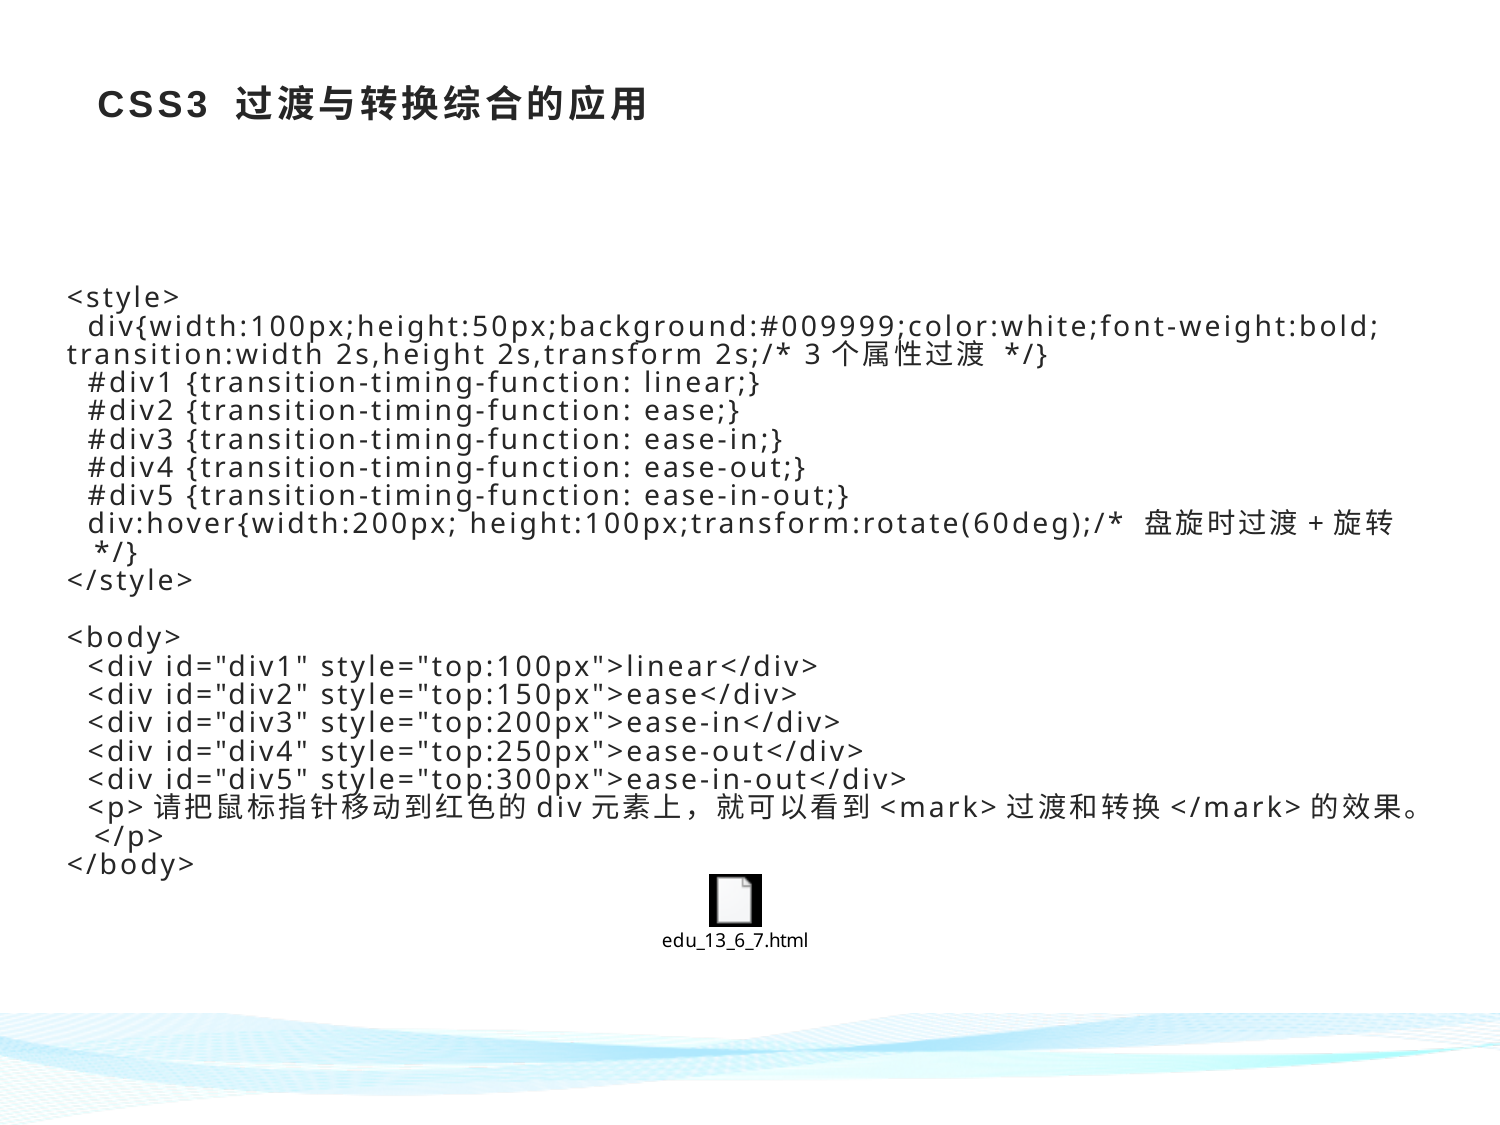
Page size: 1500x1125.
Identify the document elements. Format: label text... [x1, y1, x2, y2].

title CSS3 过渡与转换综合的应用 [82, 72, 1418, 146]
picture [0, 1013, 1500, 1125]
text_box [643, 874, 829, 964]
list <style> div{width:100px;height:50px;background:#009999;color:white;font-weight:bold; transition:width 2s,height 2s,transform 2s;/* 3个属性过渡 */} #div1 {transition-timing-function: linear;} #div2 {transition-timing-function: ease;} #div3 {transition-timing-function: ease-in;} #div4 {transition-timing-function: ease-out;} #div5 {transition-timing-function: ease-in-out;} div:hover{width:200px; height:100px;transform:rotate(60deg);/* 盘旋时过渡+旋转 */} </style> <body> <div id="div1" style="top:100px">linear</div> <div id="div2" style="top:150px">ease</div> <div id="div3" style="top:200px">ease-in</div> <div id="div4" style="top:250px">ease-out</div> <div id="div5" style="top:300px">ease-in-out</div> <p>请把鼠标指针移动到红色的div元素上，就可以看到<mark>过渡和转换</mark>的效果。</p> </body> [52, 277, 1448, 915]
